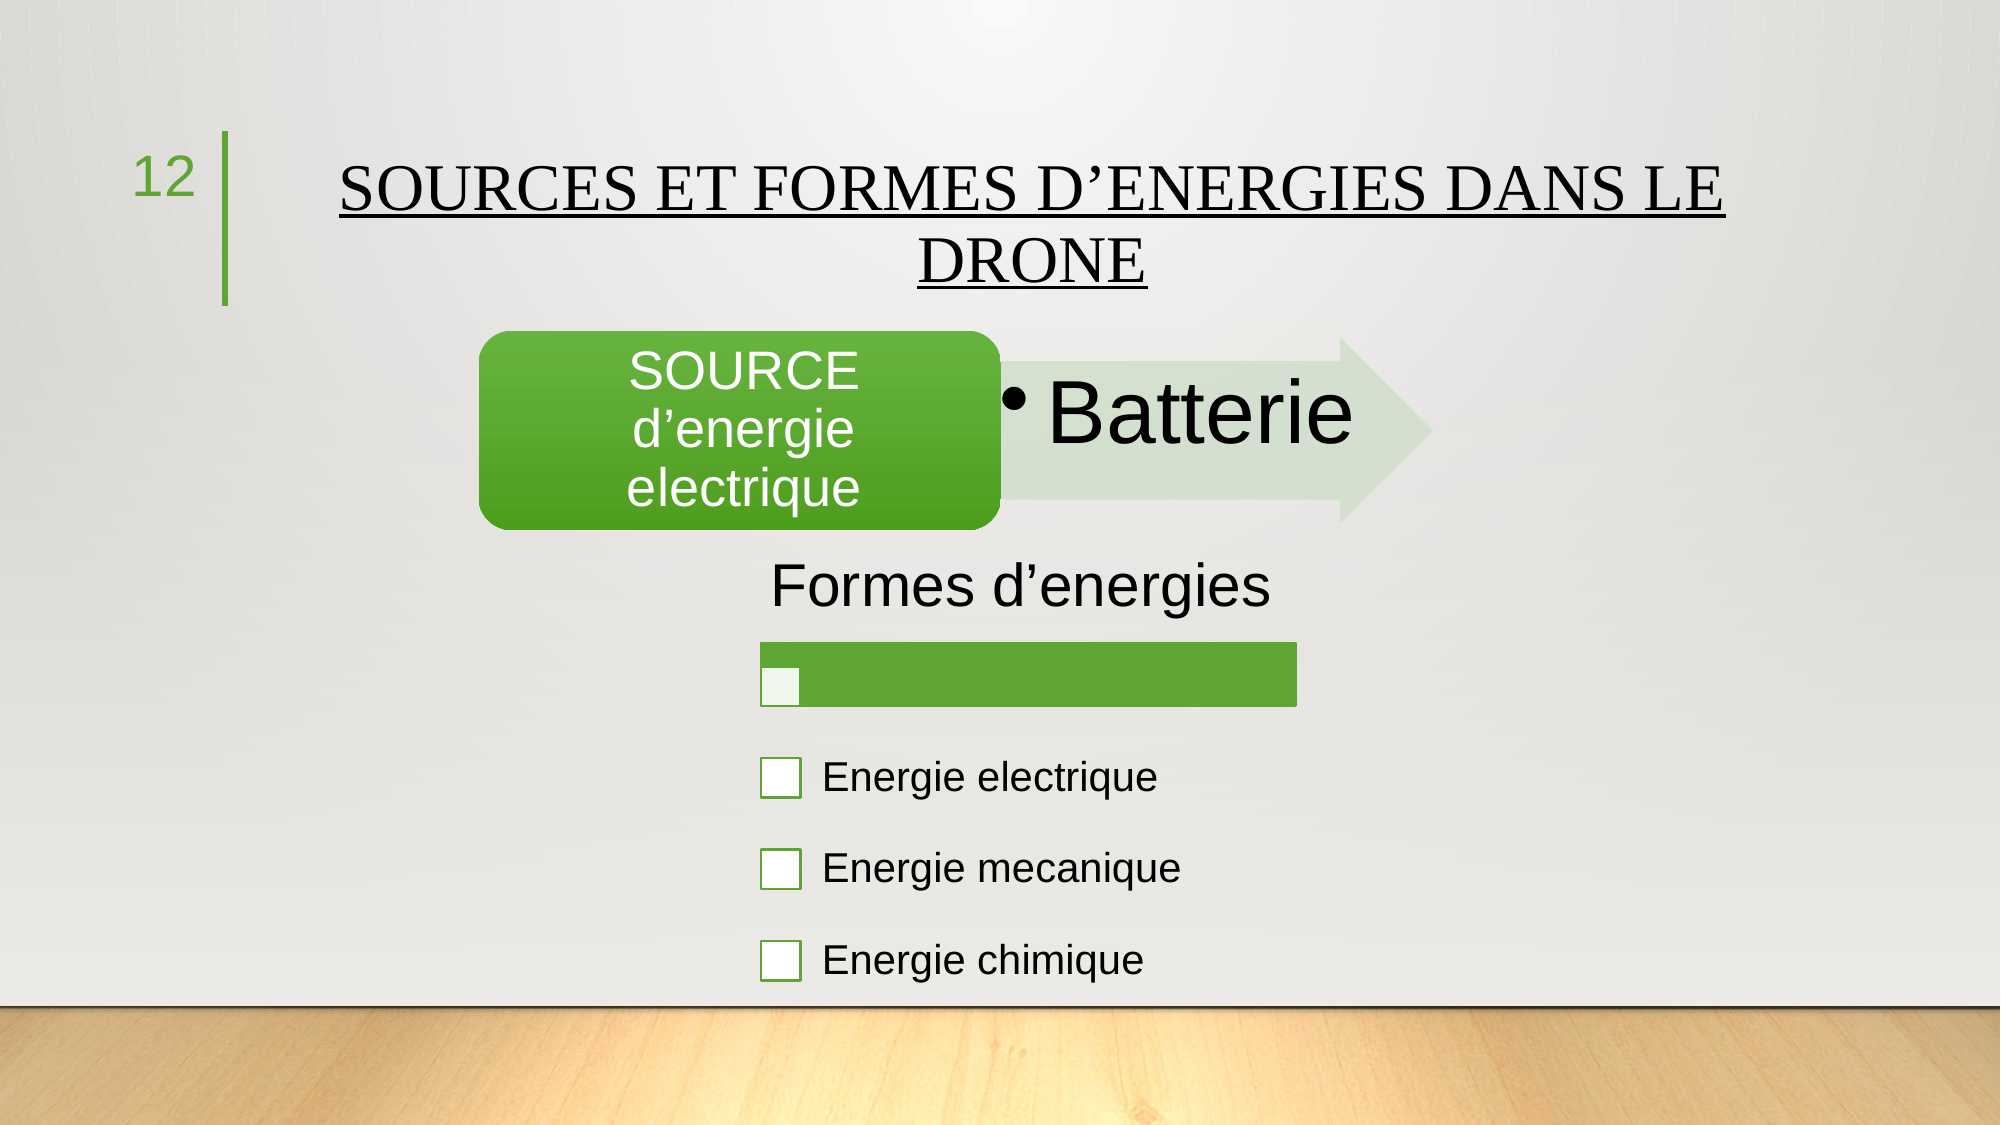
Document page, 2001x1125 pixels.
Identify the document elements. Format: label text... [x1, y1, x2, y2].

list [304, 330, 1611, 531]
title SOURCES ET FORMES D’ENERGIES DANS LE DRONE [251, 131, 1814, 305]
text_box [333, 529, 1724, 1008]
picture [0, 1006, 2000, 1125]
slide_number 12 [78, 131, 212, 214]
